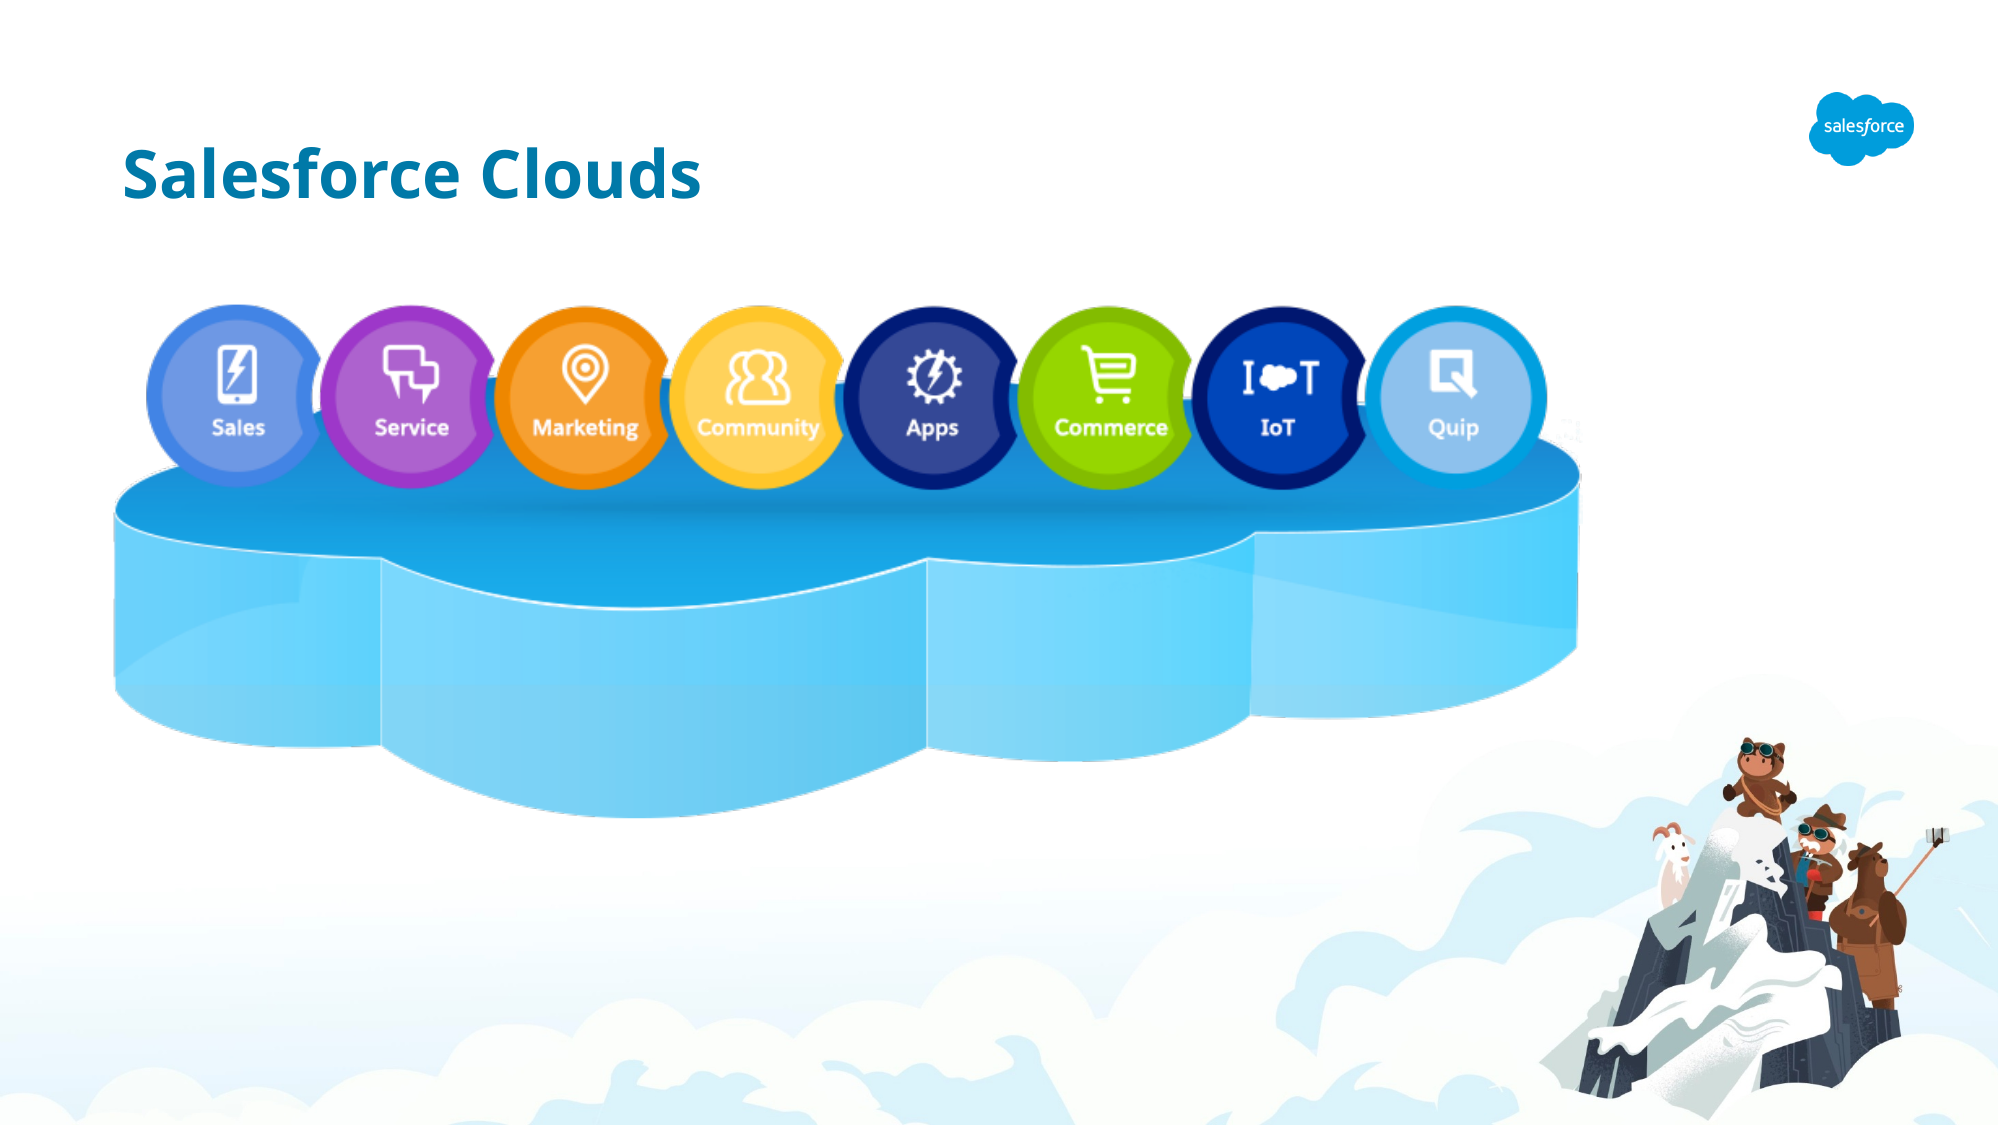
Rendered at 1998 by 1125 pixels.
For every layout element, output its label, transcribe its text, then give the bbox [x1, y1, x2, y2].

title Salesforce Clouds [122, 50, 1936, 215]
picture [0, 0, 1998, 1125]
